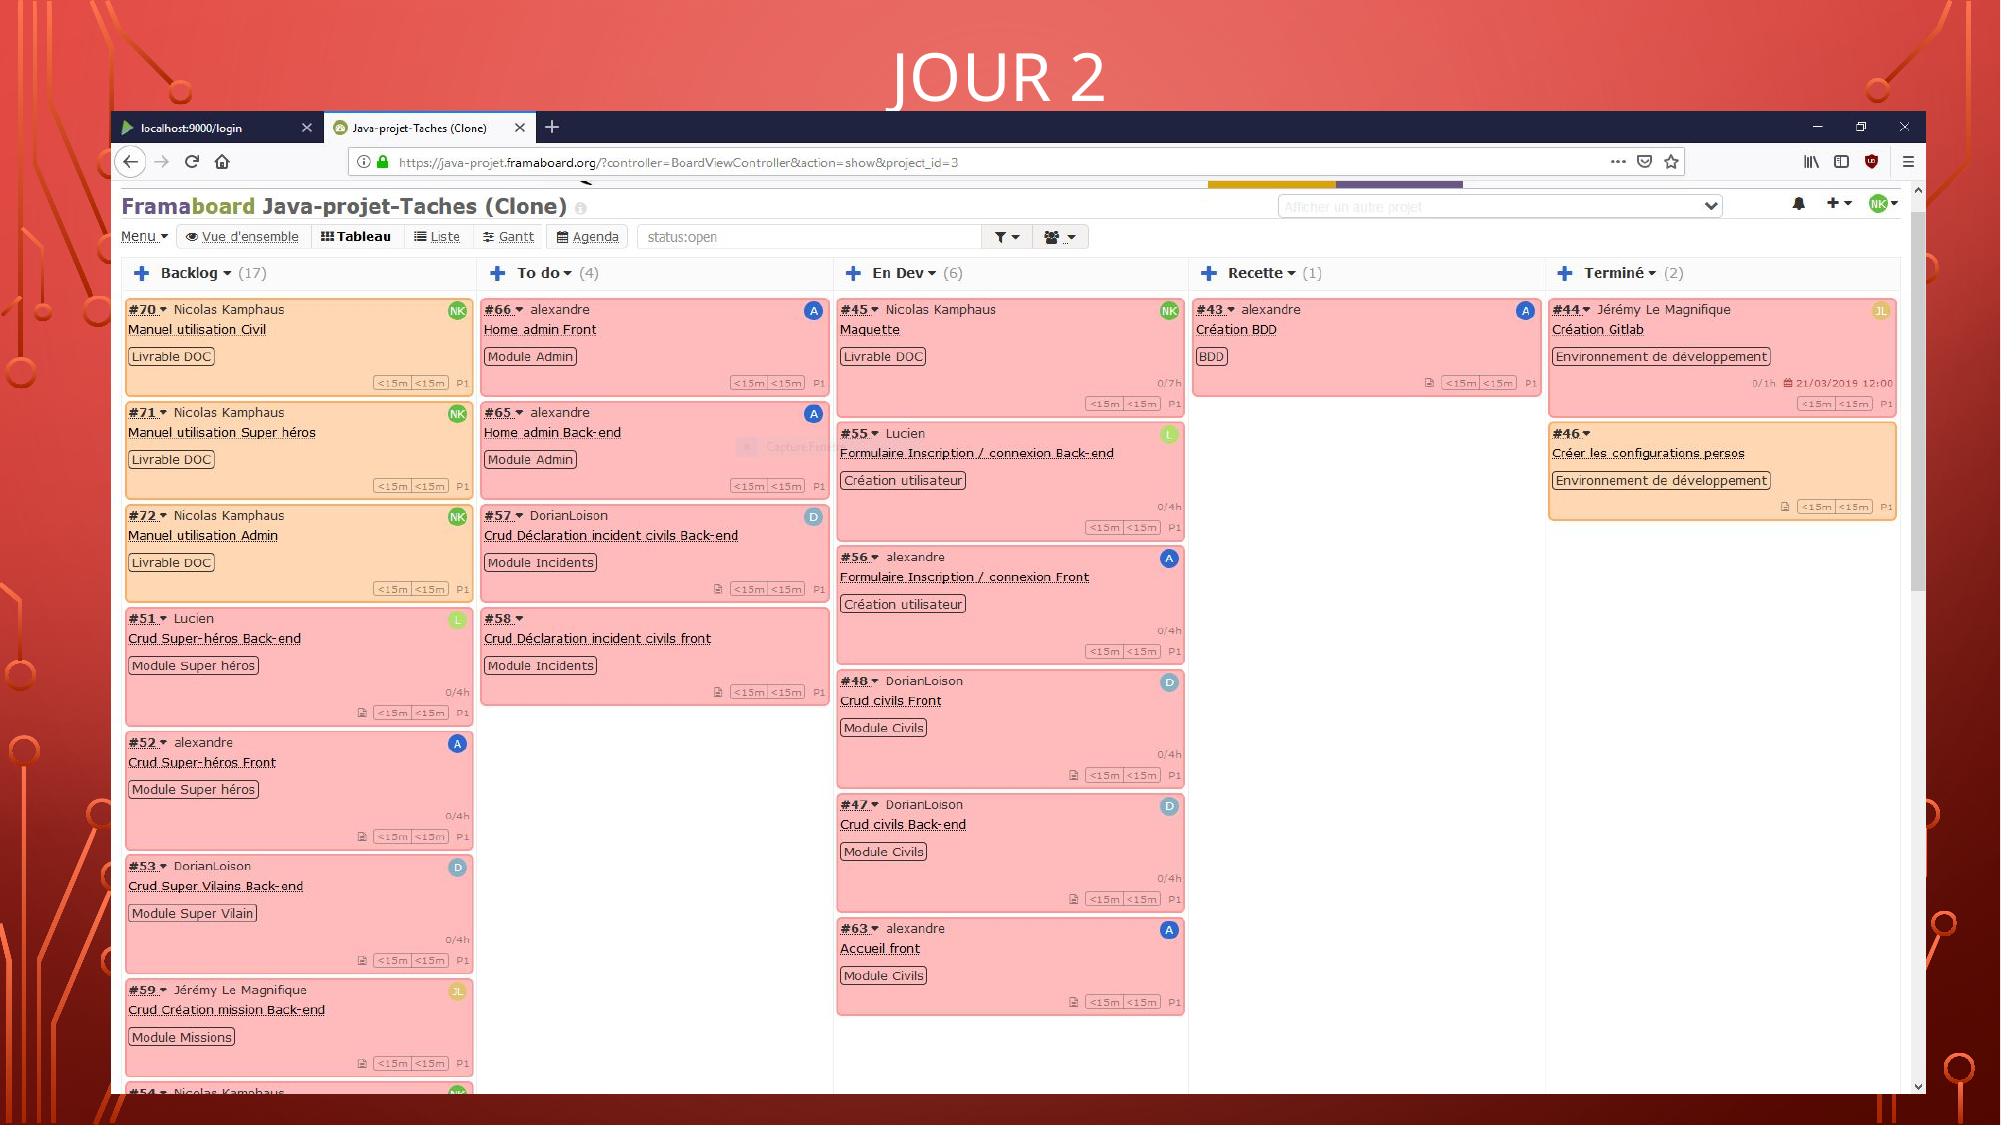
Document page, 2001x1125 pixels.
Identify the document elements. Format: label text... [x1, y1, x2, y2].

picture [111, 110, 1926, 1094]
title Jour 2 [668, 31, 1332, 110]
